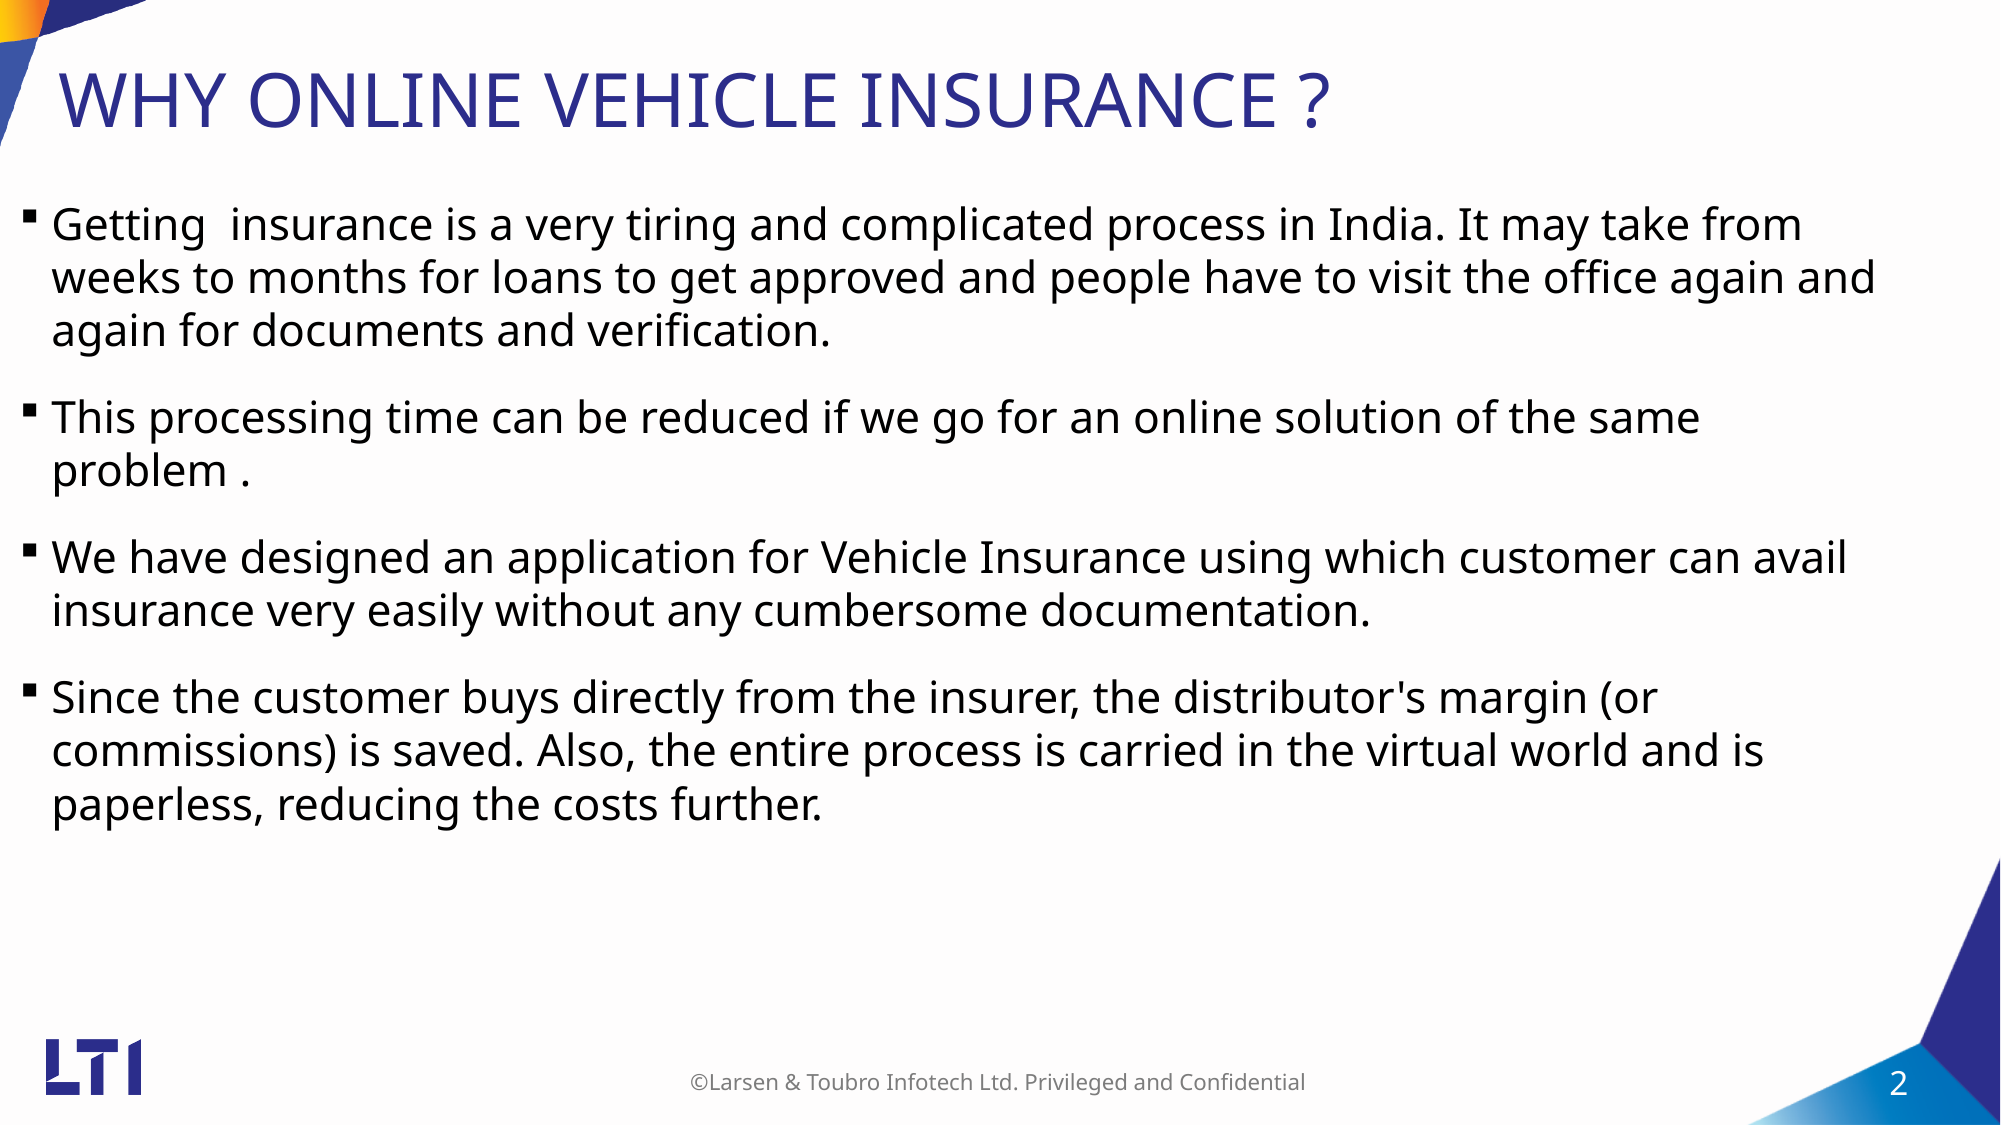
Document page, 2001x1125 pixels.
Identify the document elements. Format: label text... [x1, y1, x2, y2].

list Getting insurance is a very tiring and complicated process in India. It may take from weeks to months for loans to get approved and people have to visit the office again and again for documents and verification. This processing time can be reduced if we go for an online solution of the same problem . We have designed an application for Vehicle Insurance using which customer can avail insurance very easily without any cumbersome documentation. Since the customer buys directly from the insurer, the distributor's margin (or commissions) is saved. Also, the entire process is carried in the virtual world and is paperless, reducing the costs further. [19, 195, 1904, 1073]
picture [0, 0, 146, 147]
title WHY ONLINE VEHICLE INSURANCE ? [58, 52, 1815, 144]
picture [46, 1073, 141, 1095]
picture [1718, 854, 2001, 1125]
